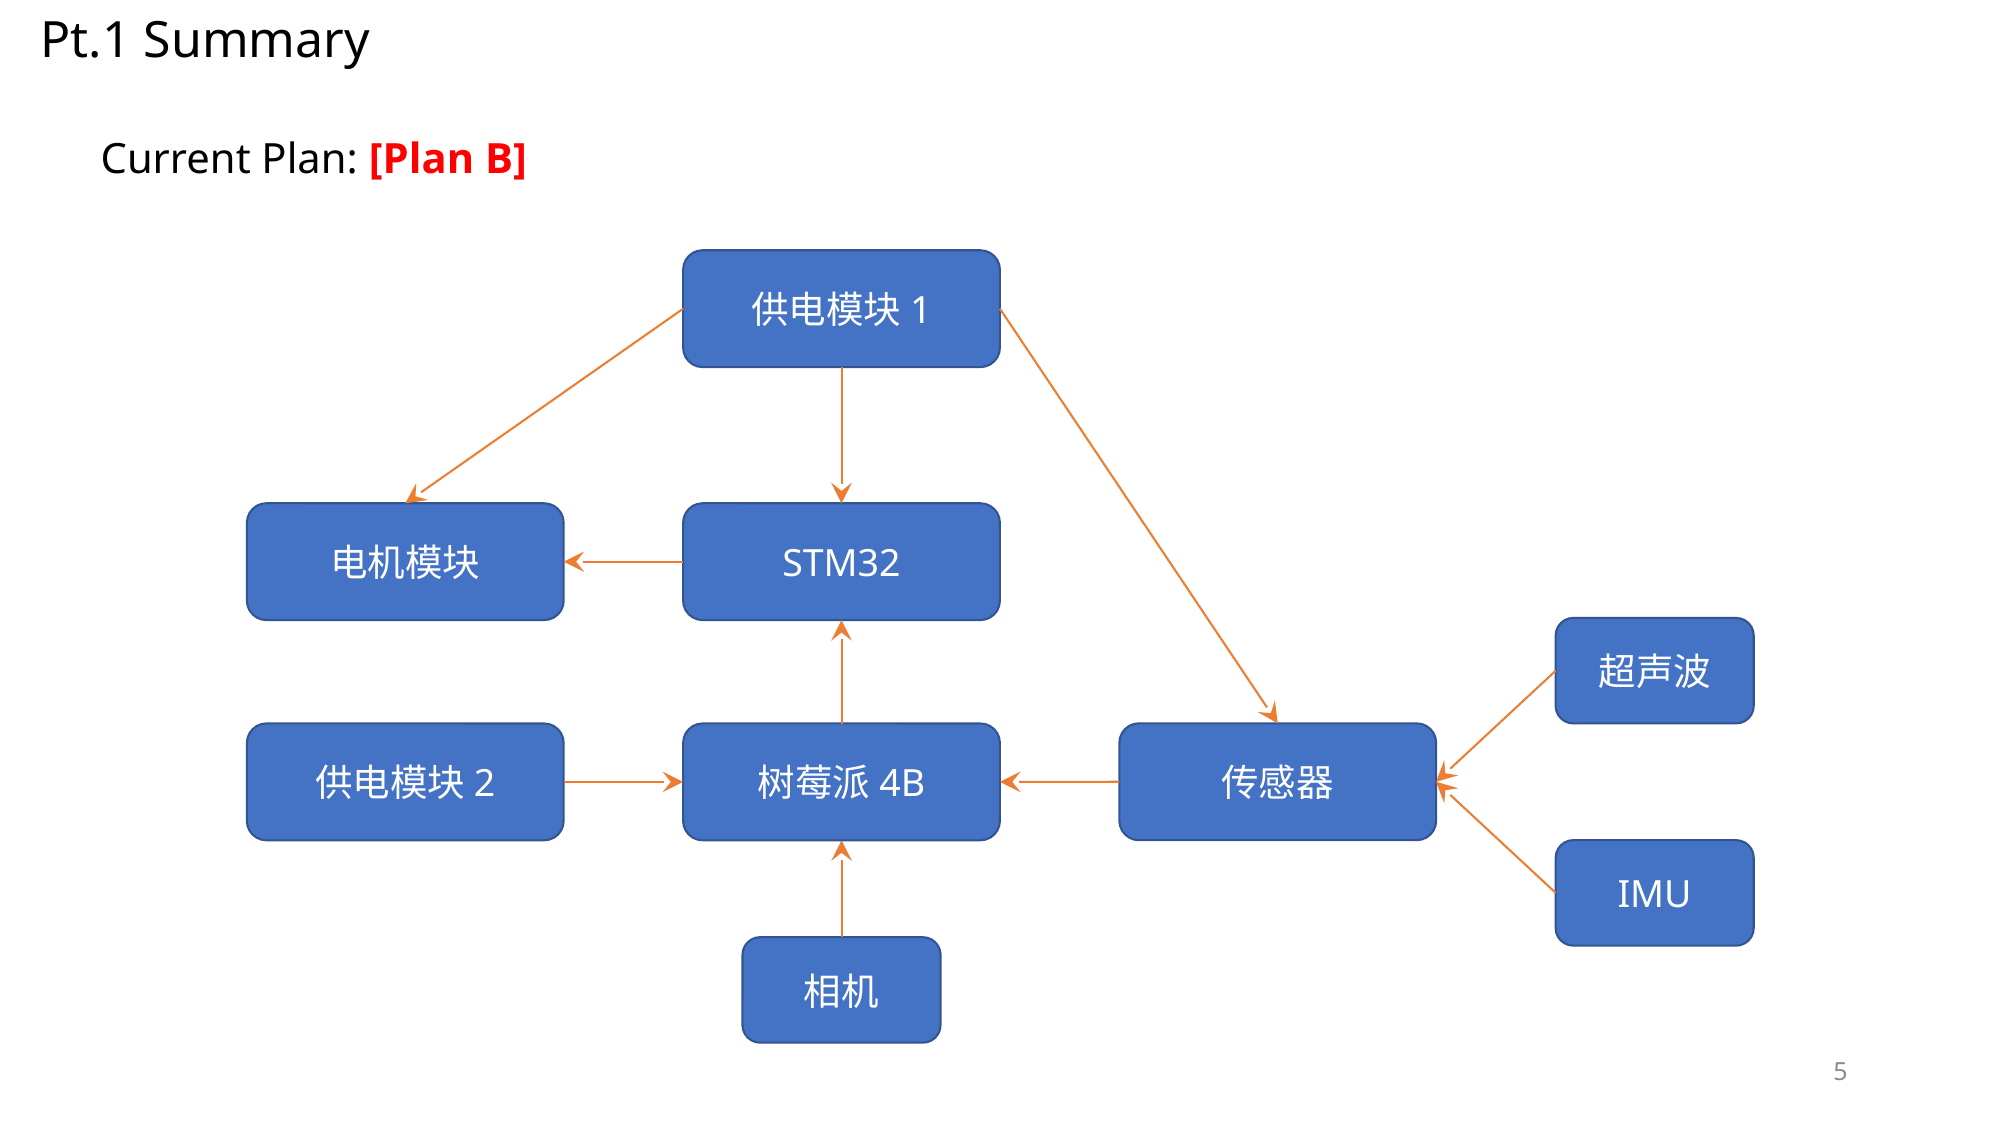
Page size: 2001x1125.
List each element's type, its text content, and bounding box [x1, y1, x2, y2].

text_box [999, 308, 1278, 724]
text_box 供电模块2 [245, 722, 565, 842]
text_box 电机模块 [245, 502, 565, 622]
text_box IMU [1554, 839, 1755, 947]
slide_number 5 [1412, 1042, 1863, 1103]
text_box Current Plan: [Plan B] [0, 75, 1244, 190]
text_box 超声波 [1554, 616, 1755, 725]
text_box 相机 [741, 936, 942, 1044]
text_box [405, 308, 684, 504]
text_box 供电模块1 [682, 249, 1001, 369]
text_box Pt.1 Summary [0, 0, 1244, 75]
text_box 传感器 [1118, 722, 1436, 842]
text_box 树莓派4B [682, 722, 1001, 842]
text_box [1436, 781, 1556, 893]
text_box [1436, 670, 1556, 781]
text_box STM32 [682, 502, 999, 622]
